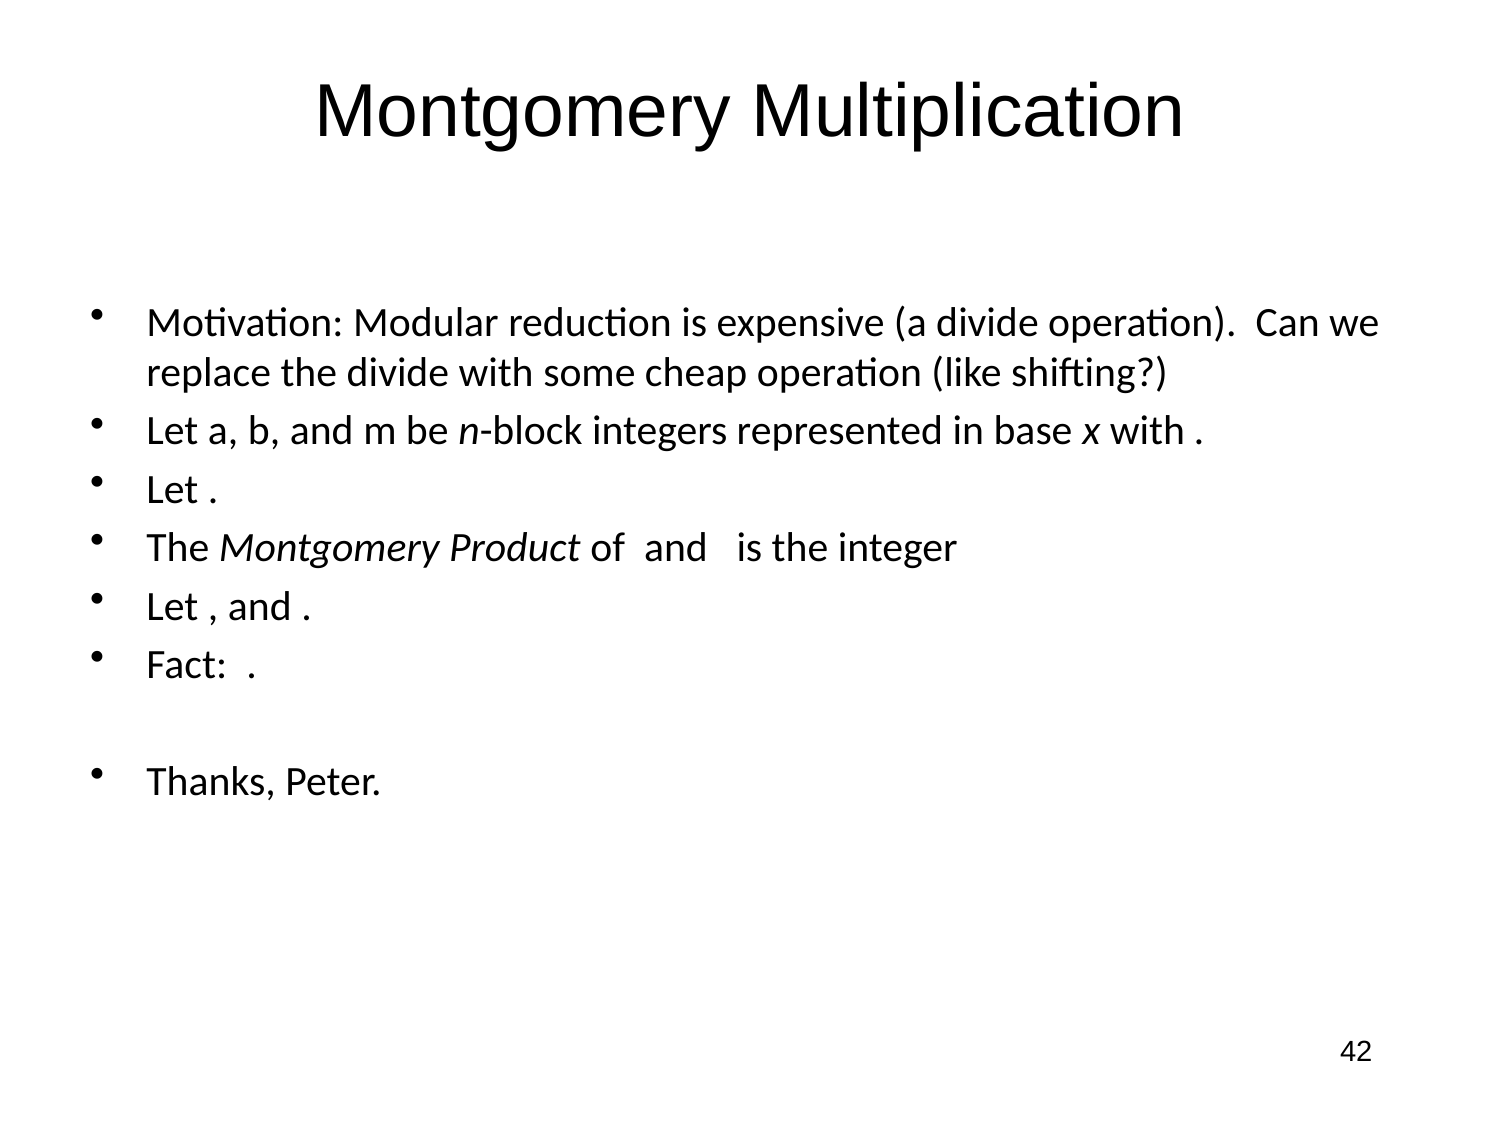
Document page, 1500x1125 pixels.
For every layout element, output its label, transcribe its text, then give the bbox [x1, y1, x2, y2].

slide_number 42 [1074, 1024, 1388, 1101]
title Montgomery Multiplication [112, 37, 1388, 176]
